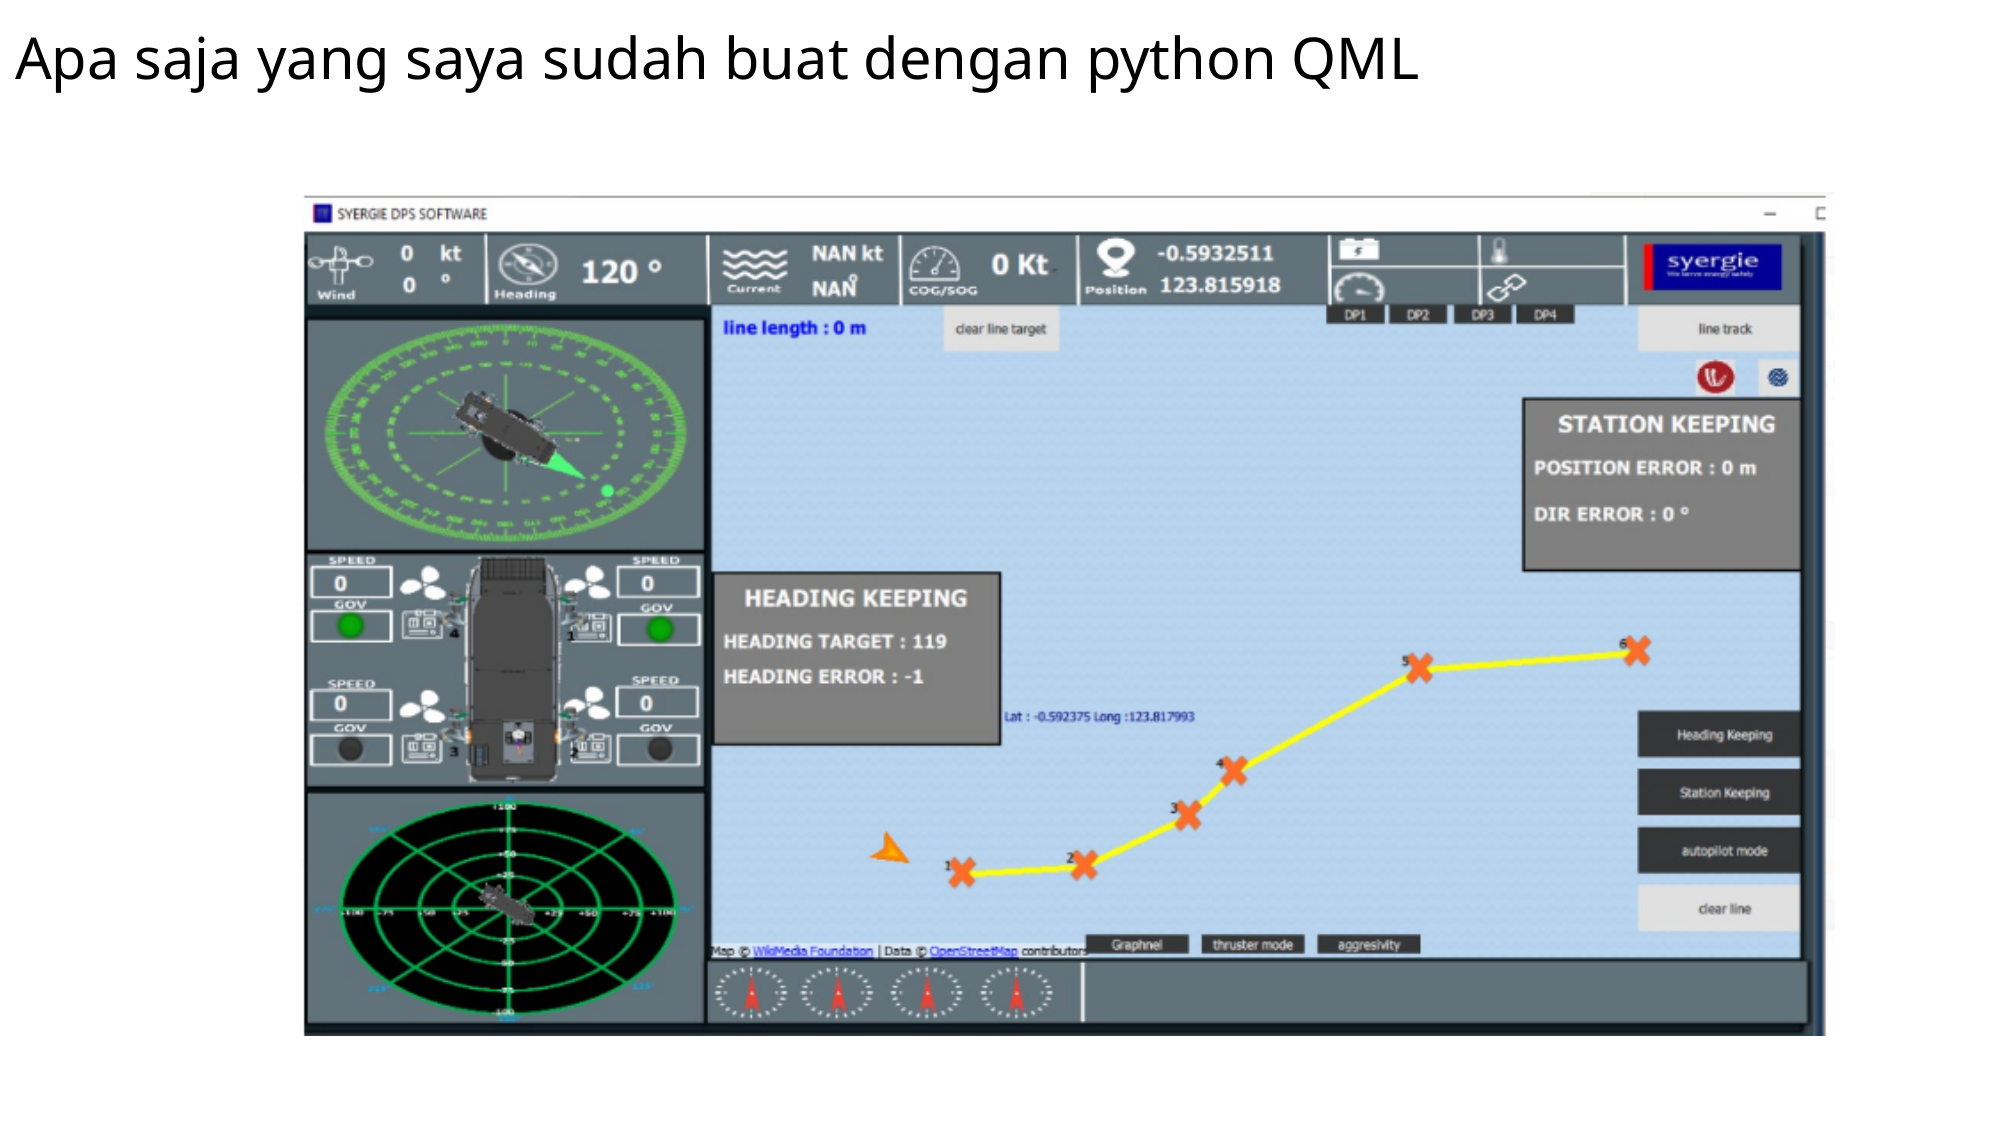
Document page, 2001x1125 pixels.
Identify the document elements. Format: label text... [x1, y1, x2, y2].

picture [301, 191, 1835, 1036]
title Apa saja yang saya sudah buat dengan python QML [0, 21, 1835, 100]
